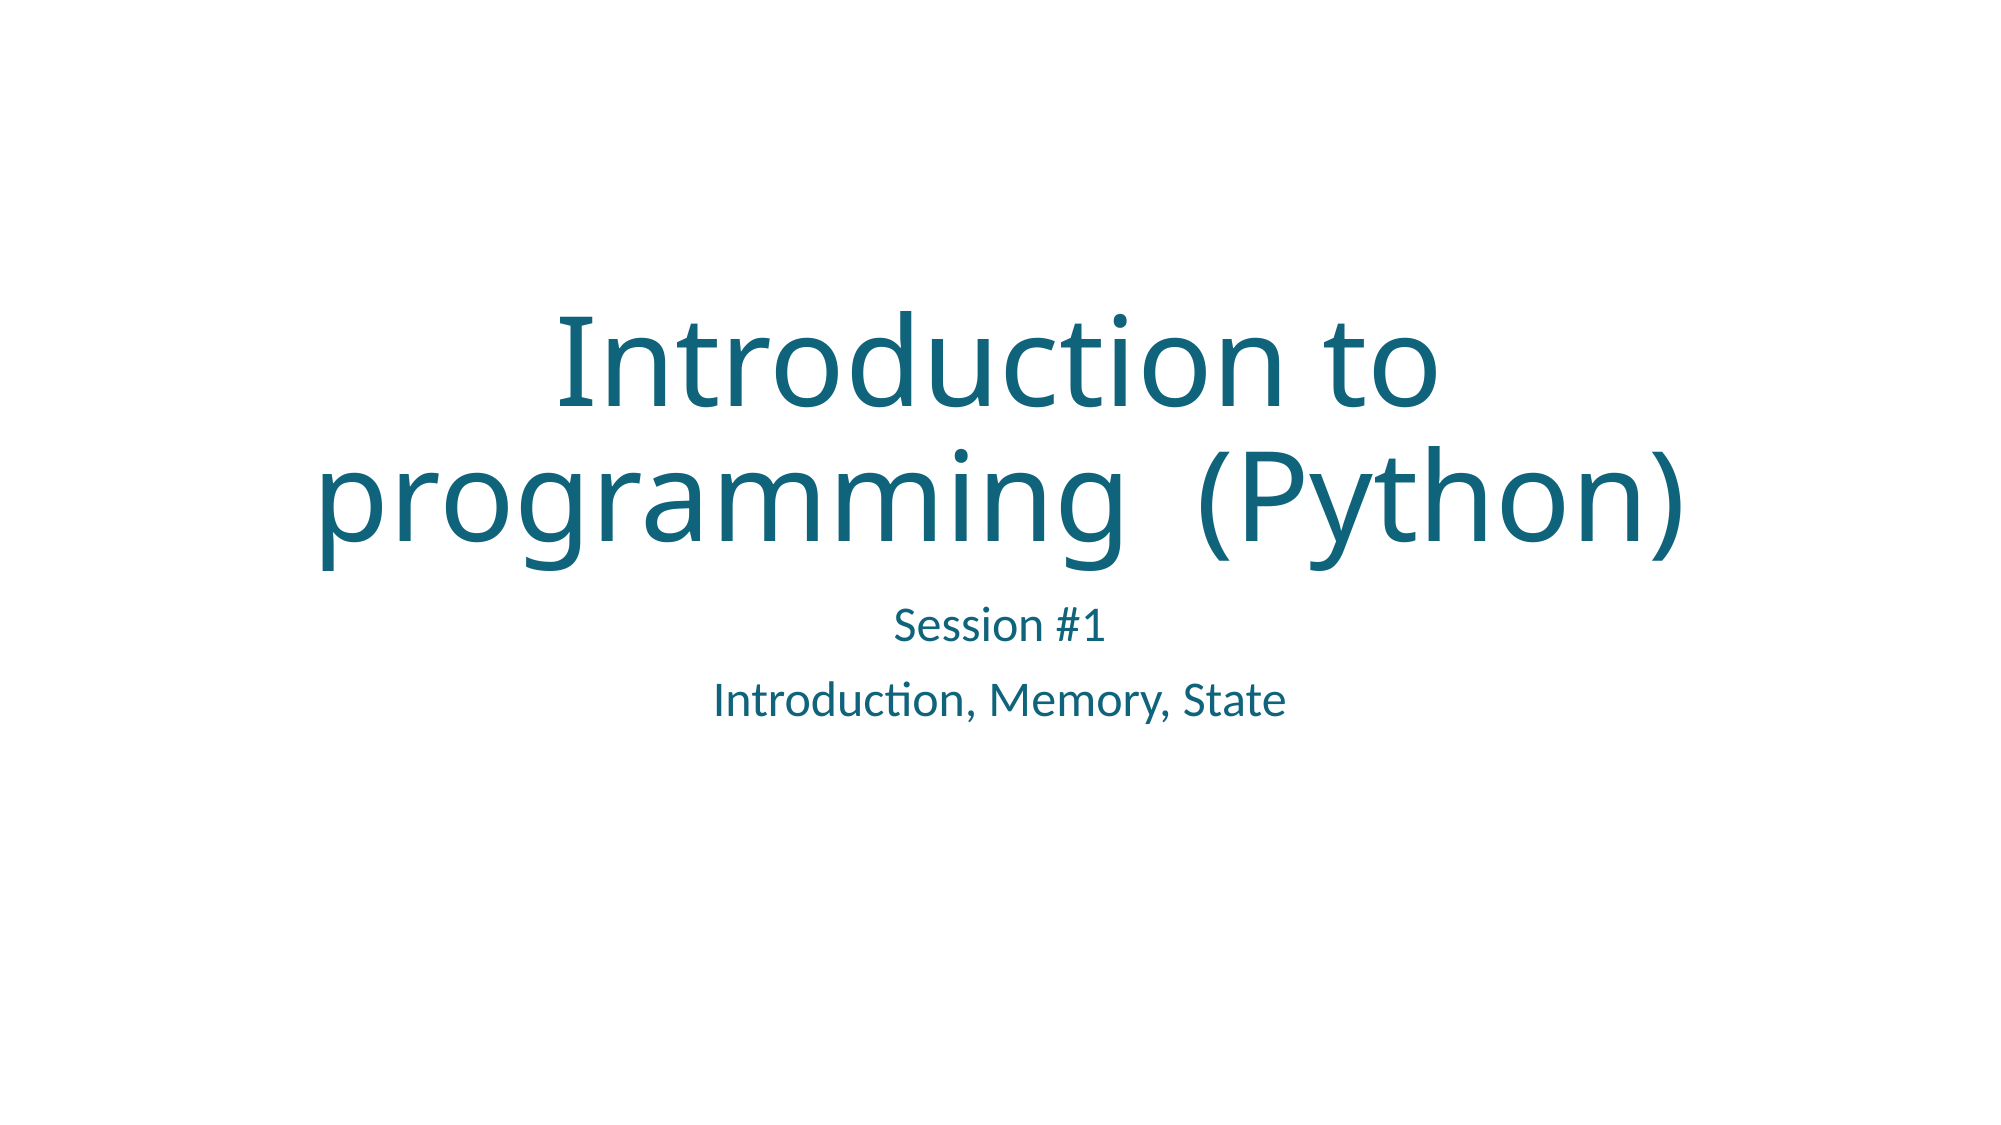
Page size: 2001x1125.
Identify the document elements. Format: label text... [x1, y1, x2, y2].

subtitle Session #1 Introduction, Memory, State [249, 590, 1750, 863]
title Introduction to programming (Python) [249, 184, 1750, 576]
